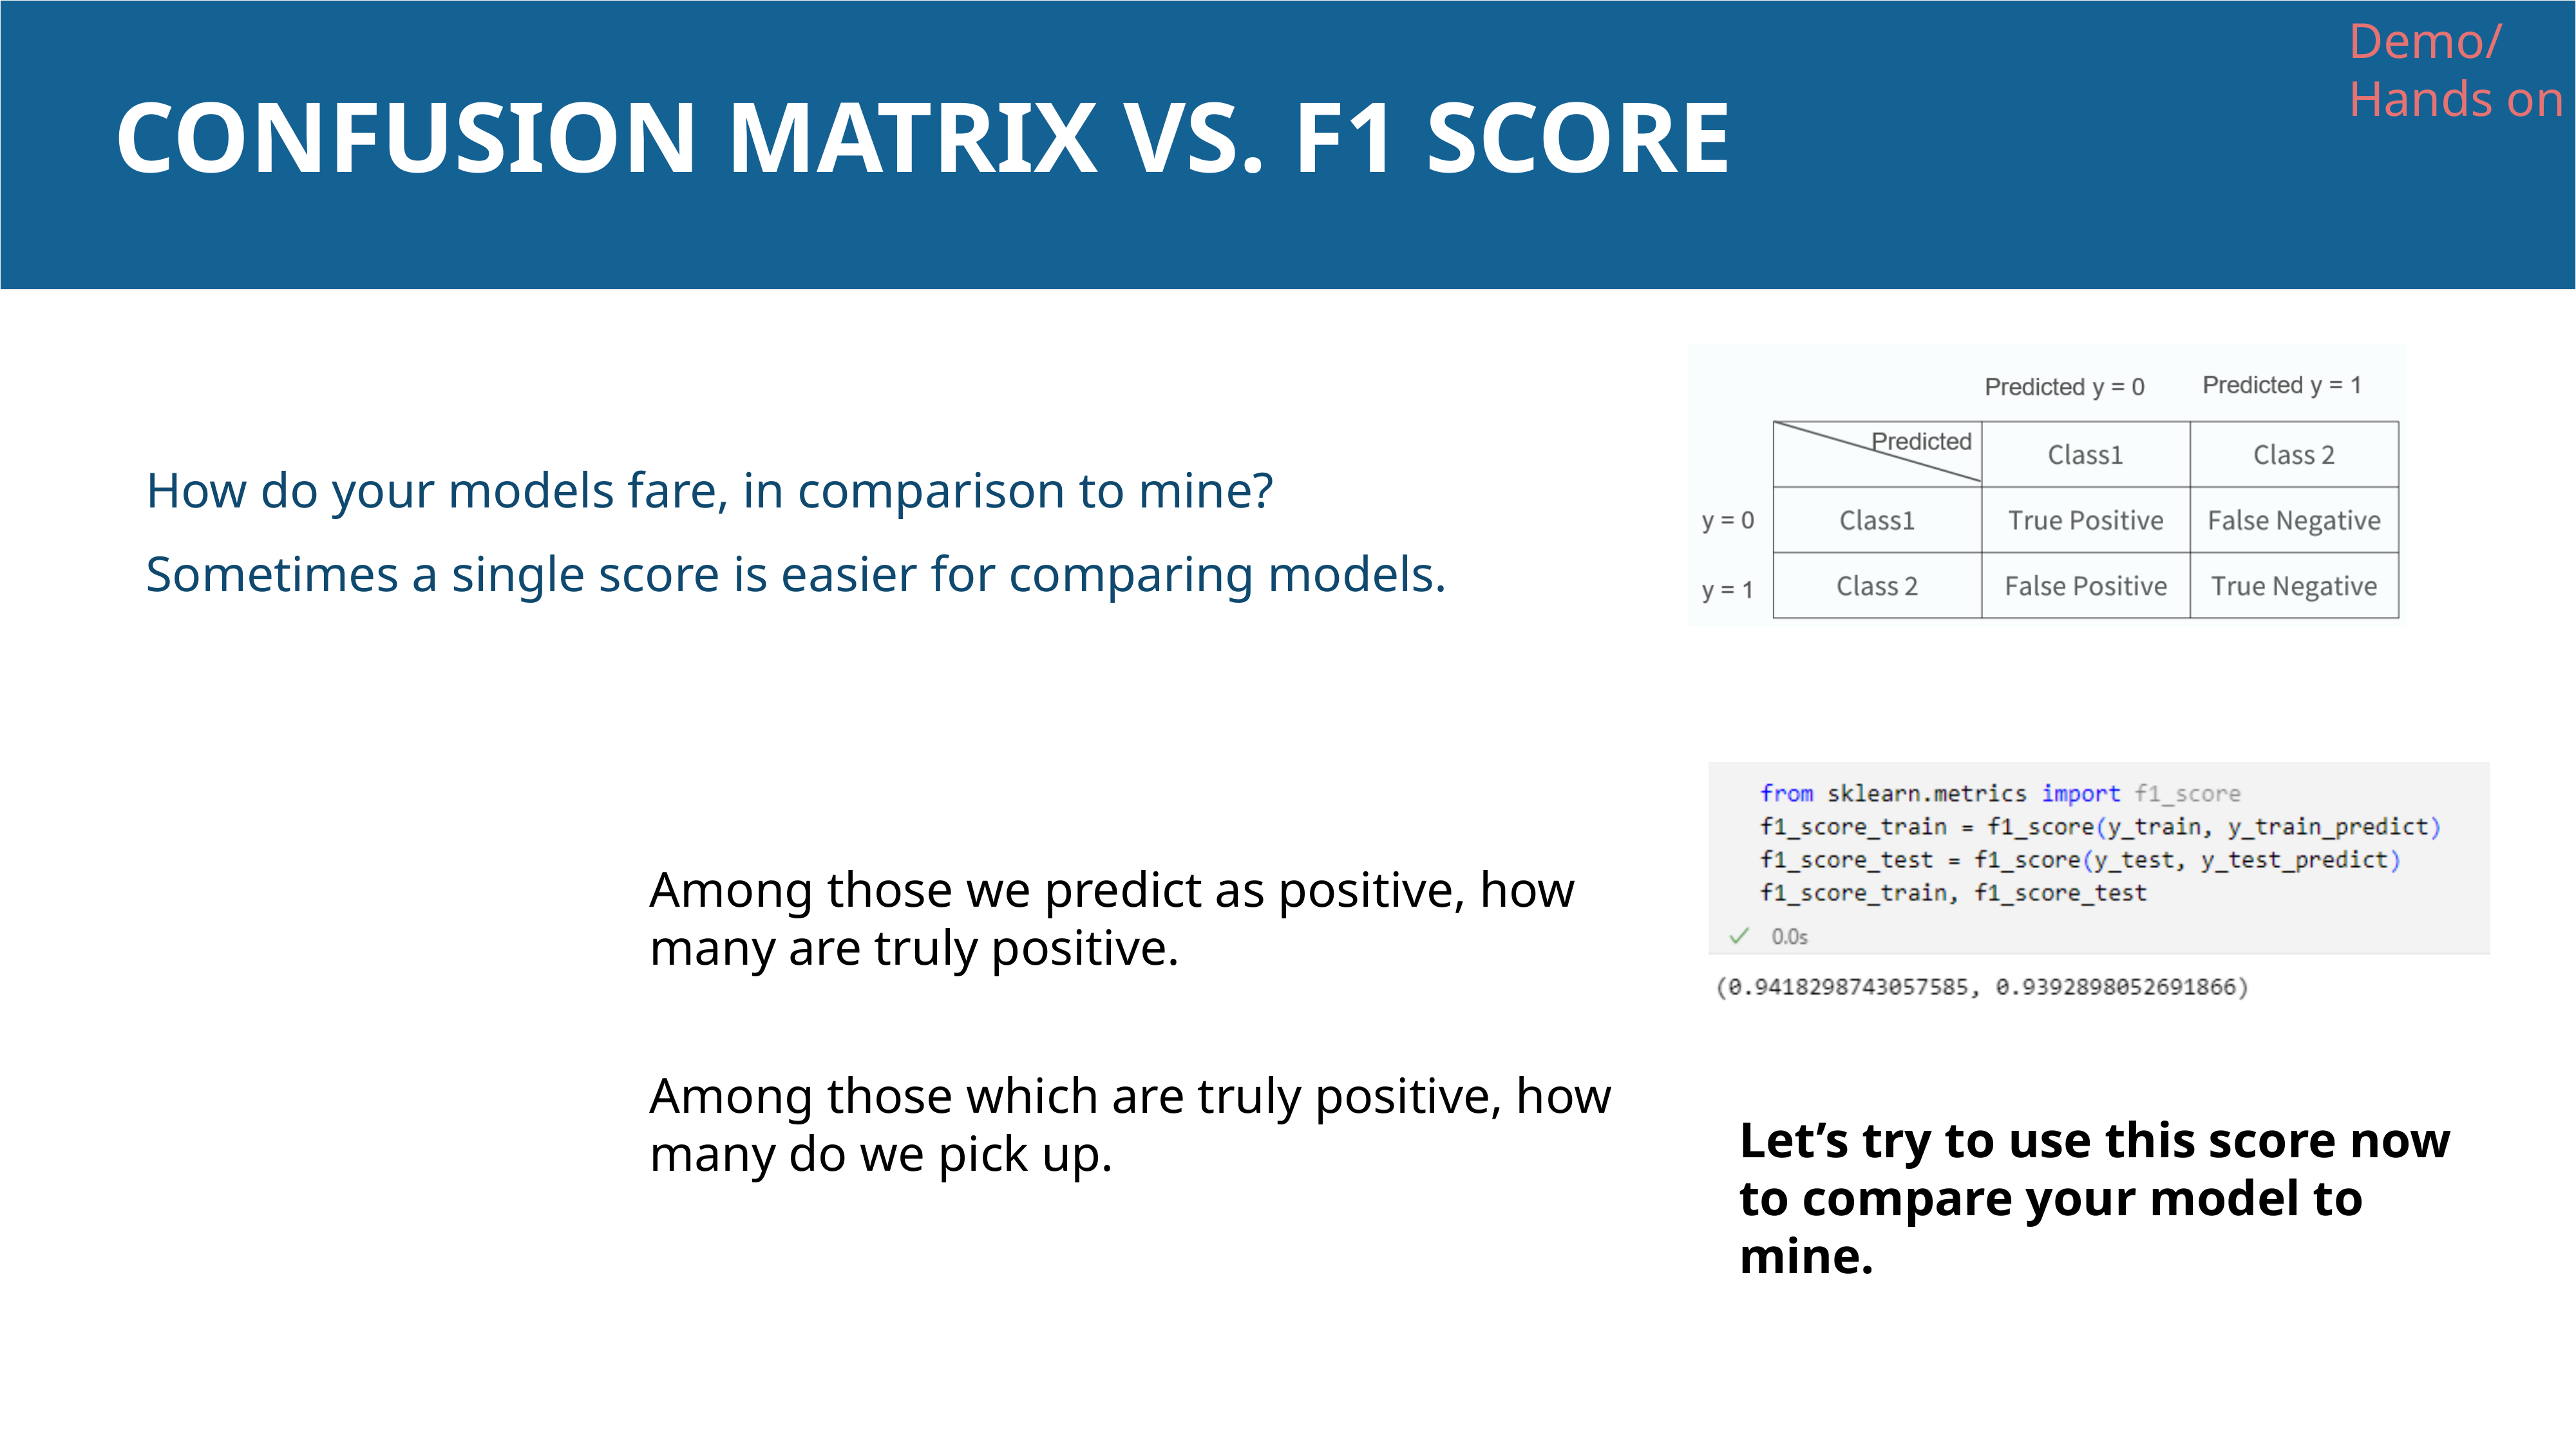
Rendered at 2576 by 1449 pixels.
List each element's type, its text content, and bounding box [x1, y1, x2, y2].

text_box Let’s try to use this score now to compare your model to mine. [1729, 1104, 2514, 1288]
title Confusion matrix vs. F1 score [88, 50, 2387, 240]
picture [1709, 762, 2491, 1020]
text_box Among those we predict as positive, how many are truly positive. [640, 854, 1653, 980]
text_box Among those which are truly positive, how many do we pick up. [640, 1060, 1653, 1186]
picture [1689, 344, 2406, 627]
text_box Demo/ Hands on [2338, 5, 2576, 131]
